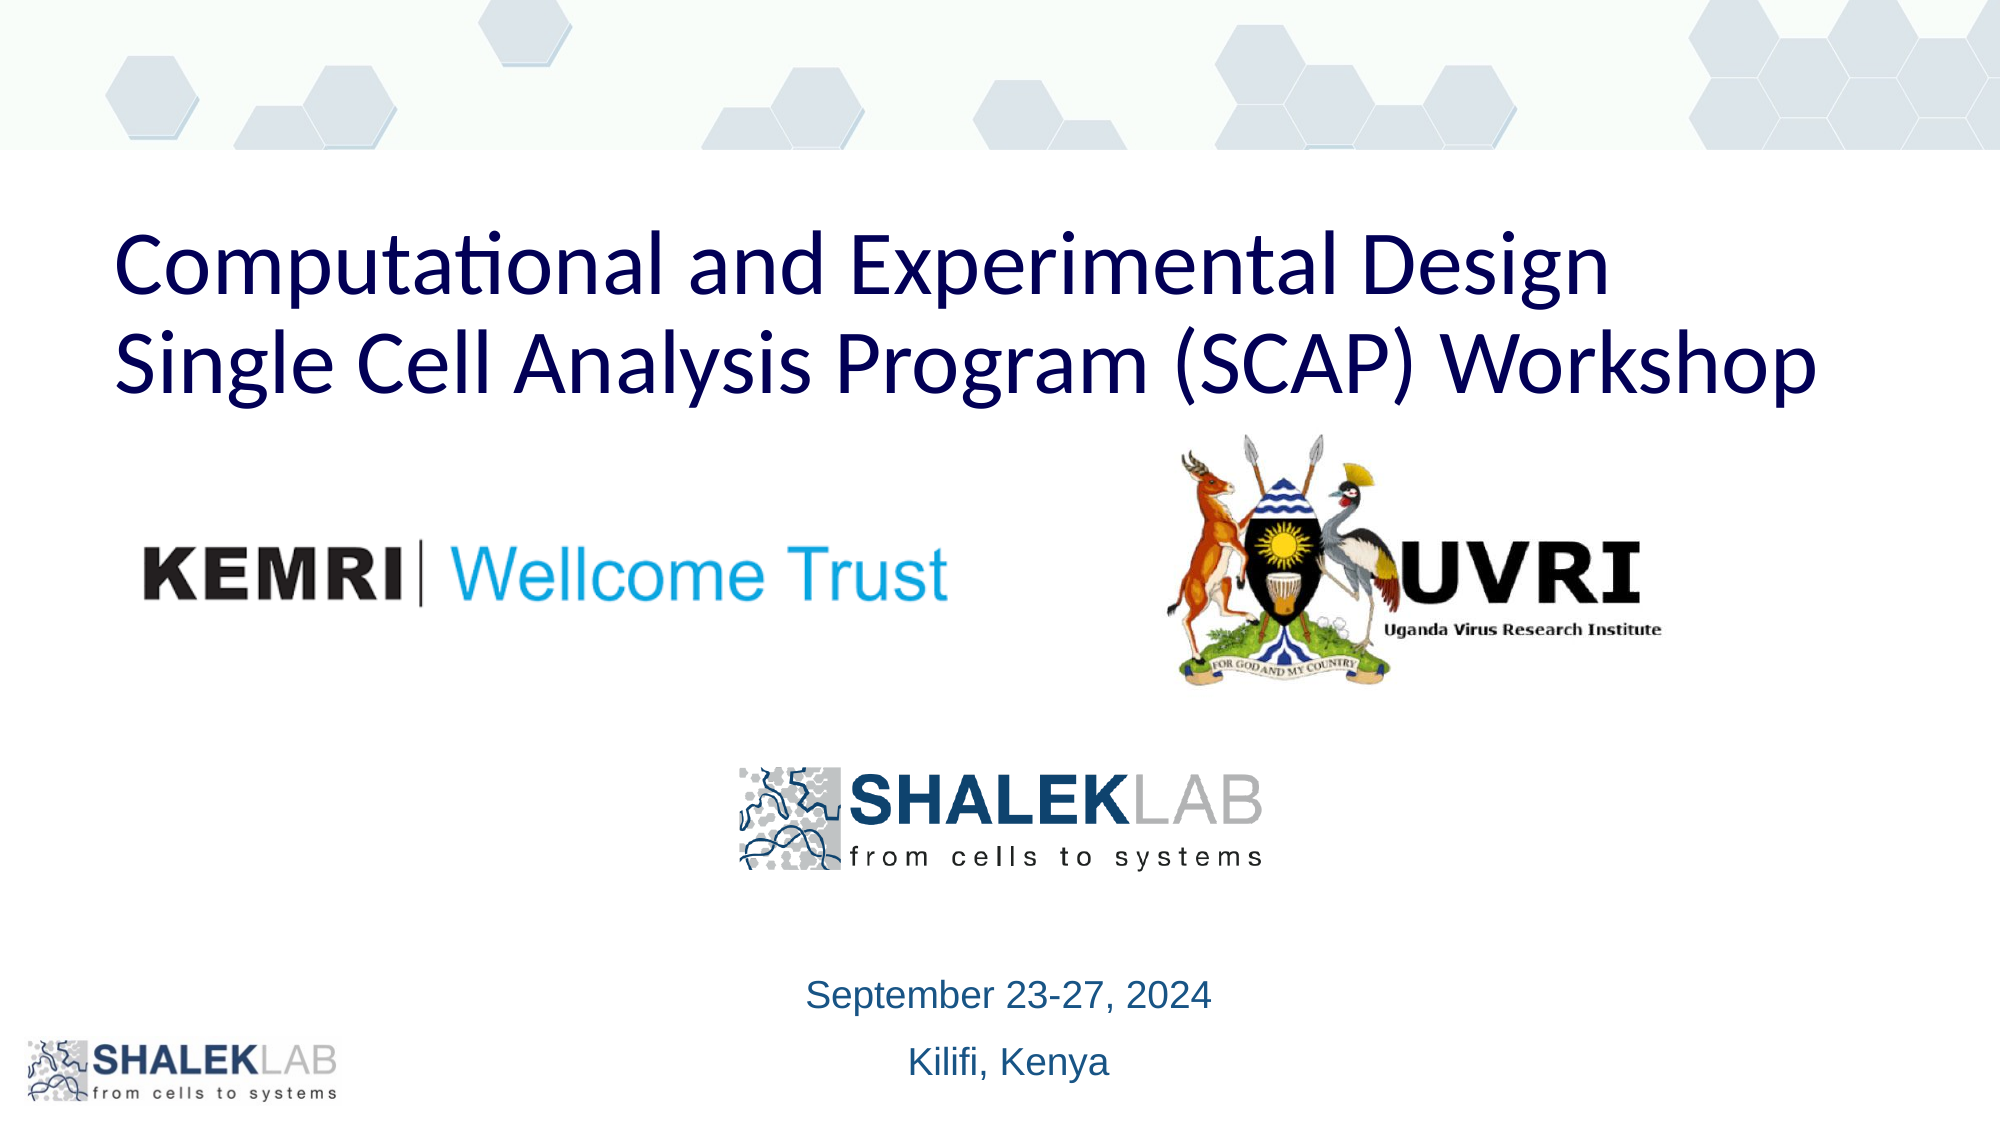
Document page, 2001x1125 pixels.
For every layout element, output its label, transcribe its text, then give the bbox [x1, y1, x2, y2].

picture [24, 1036, 342, 1106]
picture [1108, 420, 1685, 705]
picture [143, 526, 952, 628]
picture [0, 0, 2000, 149]
title Computational and Experimental Design Single Cell Analysis Program (SCAP) Workshop [99, 245, 1900, 383]
list September 23-27, 2024 Kilifi, Kenya [787, 961, 1230, 1099]
picture [723, 747, 1277, 885]
